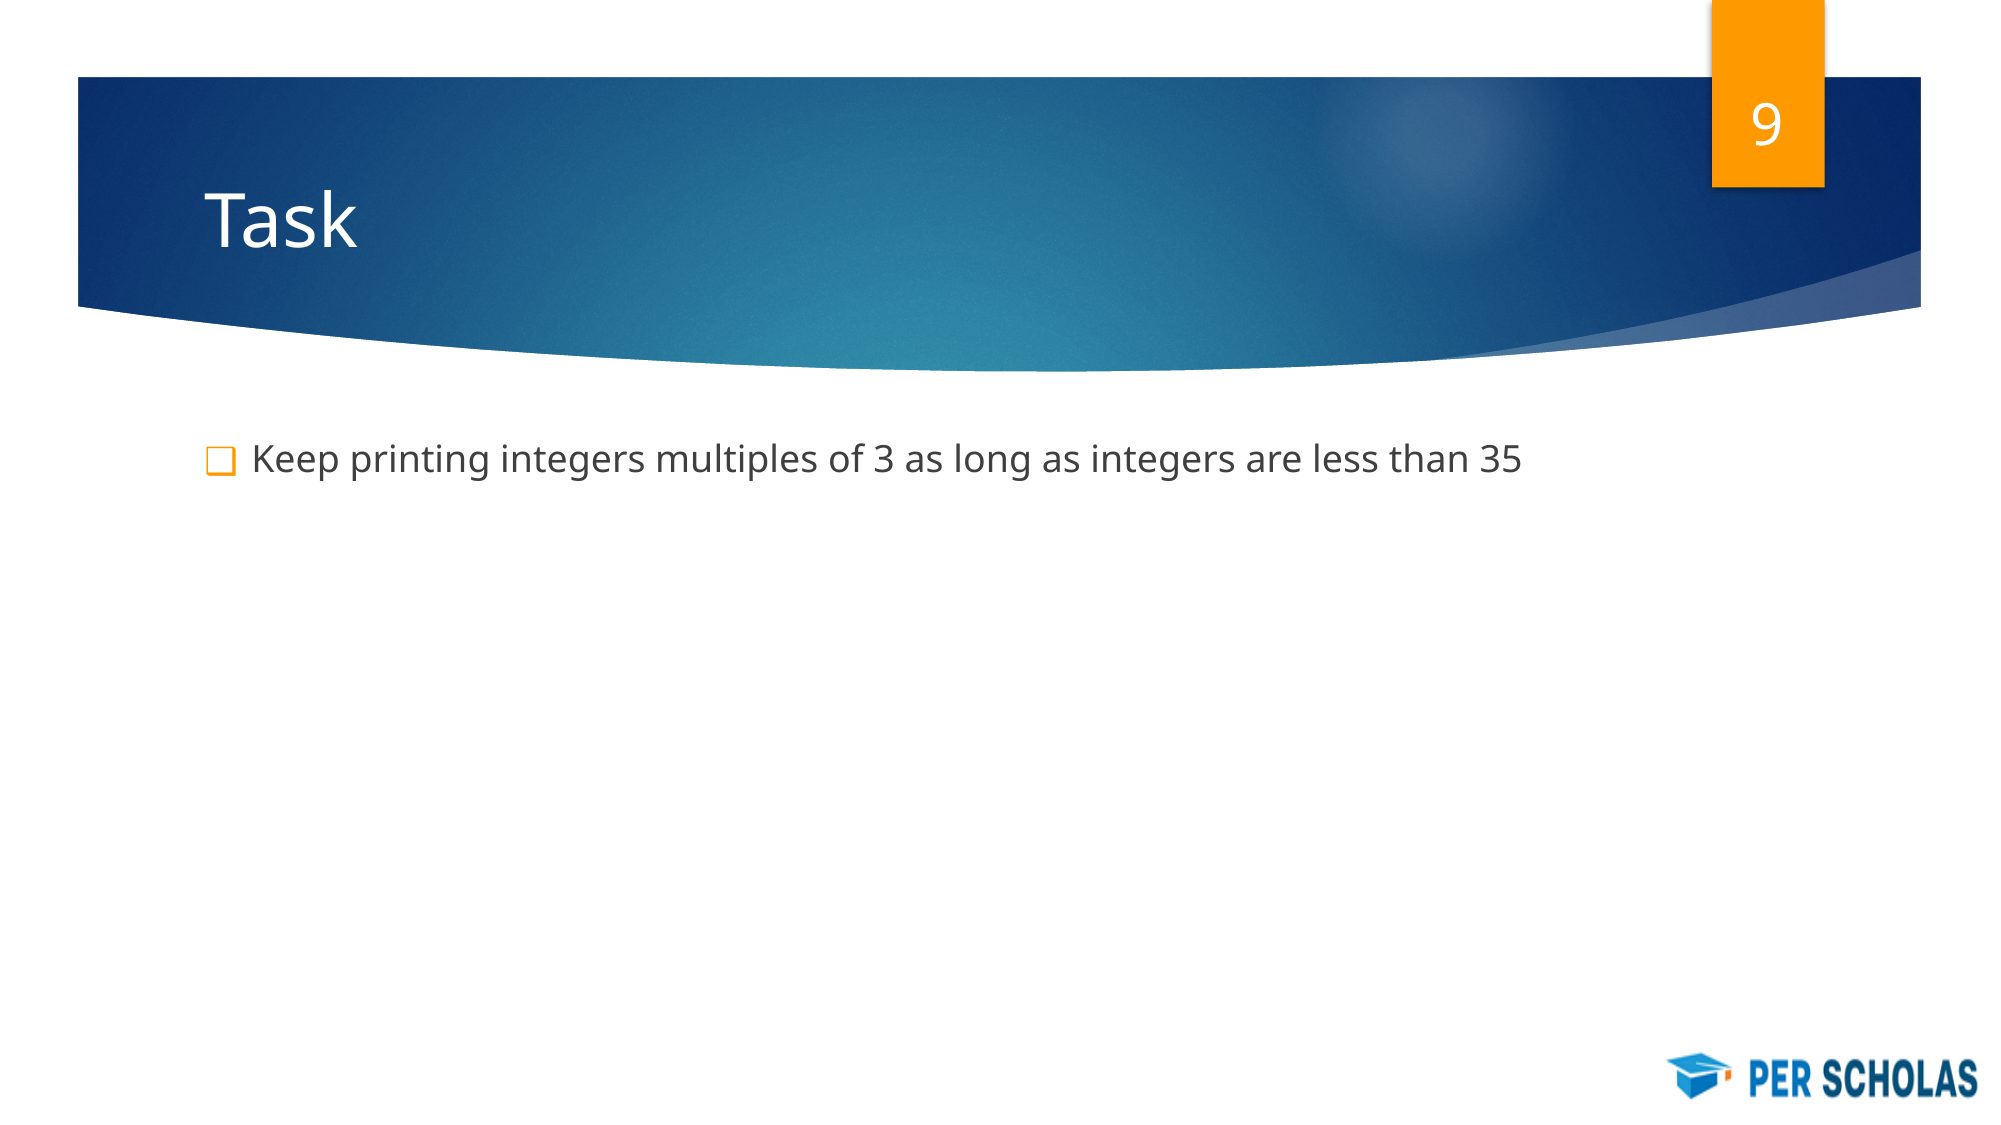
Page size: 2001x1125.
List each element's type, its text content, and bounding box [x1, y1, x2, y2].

list Keep printing integers multiples of 3 as long as integers are less than 35 [189, 427, 1627, 988]
slide_number ‹#› [1698, 48, 1836, 175]
picture [1662, 1020, 1987, 1125]
picture [79, 78, 1920, 371]
title Scope – Global vs Local [1501, 309, 1754, 355]
title Task [189, 159, 1627, 276]
